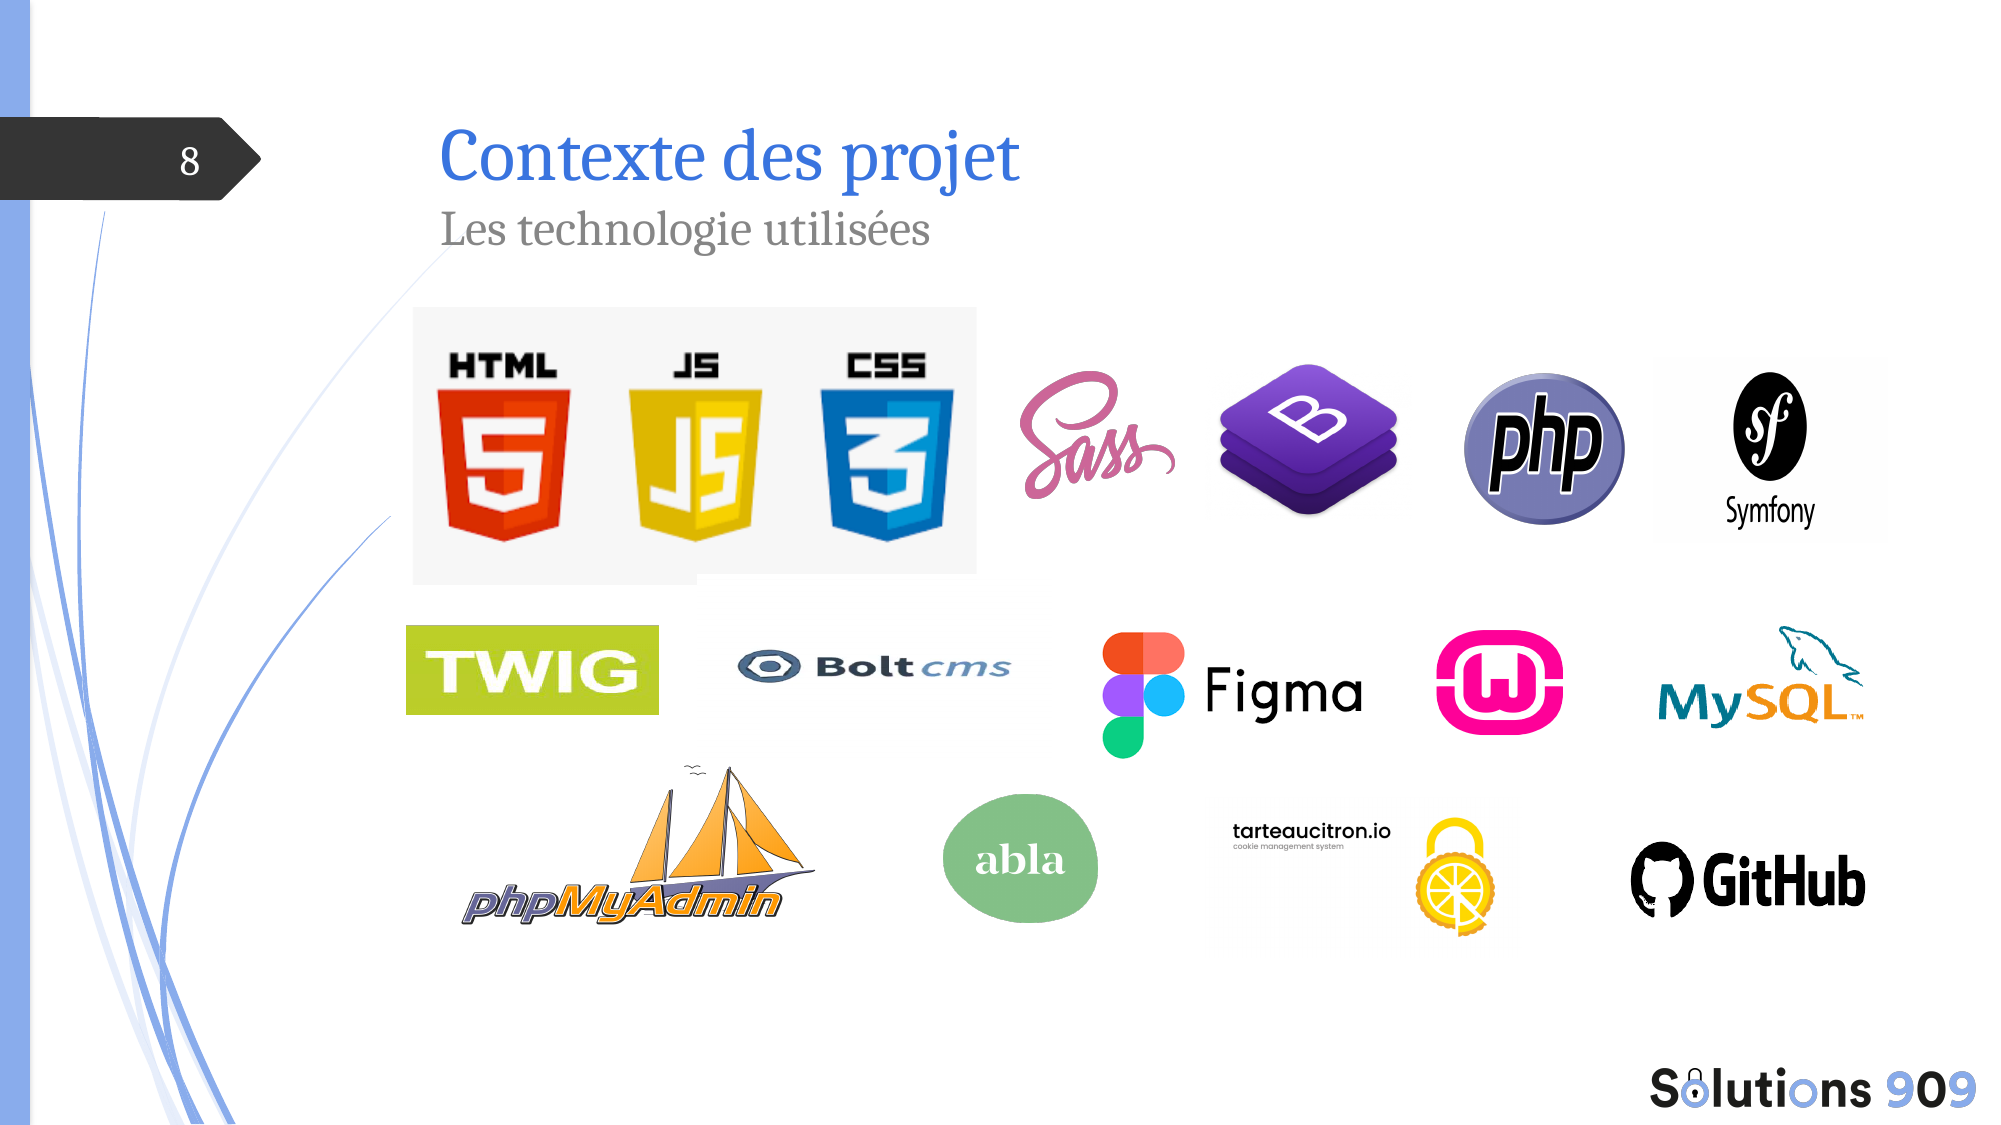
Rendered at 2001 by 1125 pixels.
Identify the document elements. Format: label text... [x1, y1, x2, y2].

title Contexte des projet Les technologie utilisées [425, 97, 1888, 308]
picture [1205, 797, 1522, 958]
picture [461, 765, 816, 926]
picture [1462, 368, 1627, 529]
picture [1020, 371, 1175, 500]
picture [943, 794, 1098, 923]
picture [1205, 360, 1412, 521]
slide_number 8 [87, 129, 216, 190]
list [424, 308, 1888, 1028]
picture [1628, 797, 1867, 961]
picture [1076, 616, 1387, 777]
picture [1648, 1066, 1978, 1109]
picture [1653, 356, 1888, 544]
picture [1653, 623, 1867, 729]
picture [393, 307, 1052, 759]
picture [1435, 629, 1564, 736]
